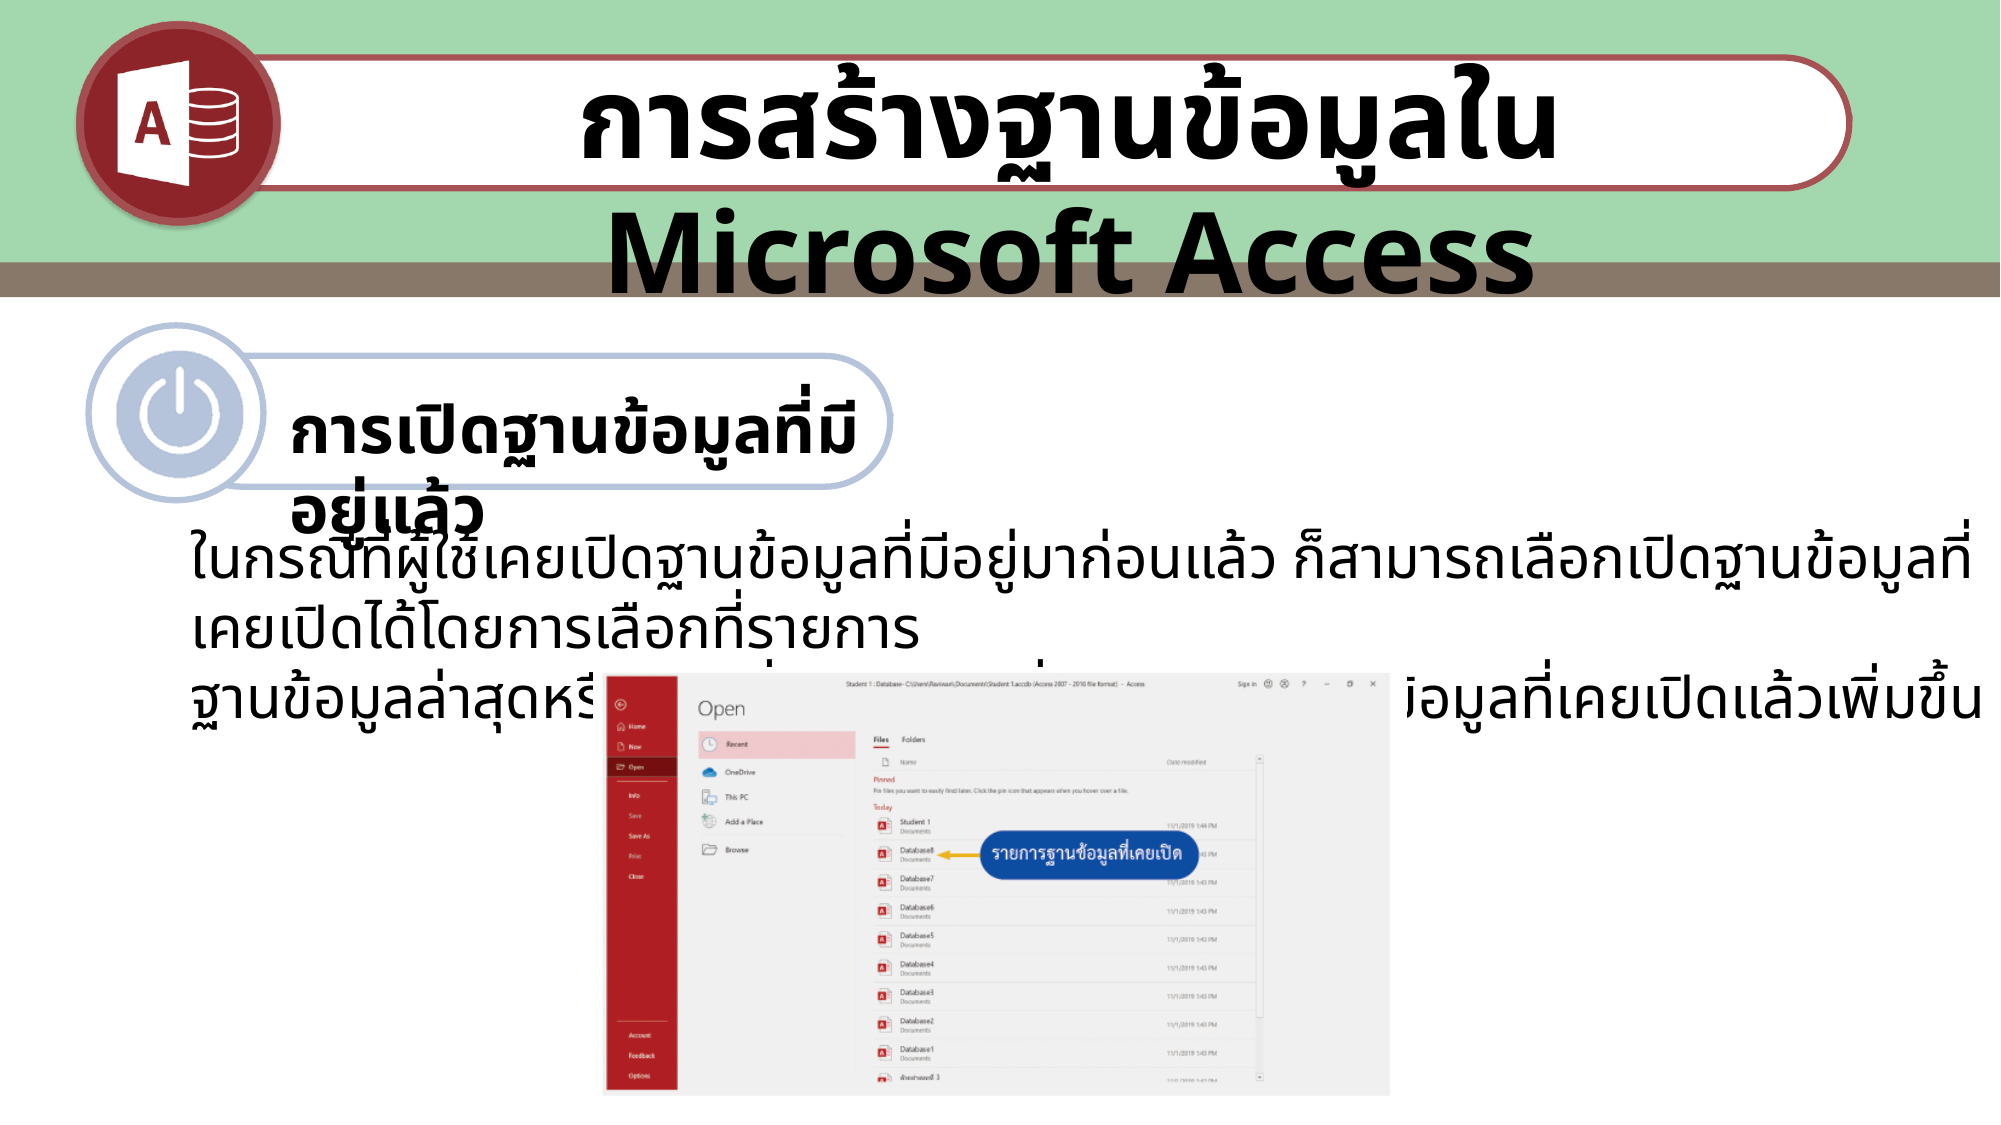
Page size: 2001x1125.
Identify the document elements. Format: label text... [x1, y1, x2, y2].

text_box การเปิดฐานข้อมูลที่มีอยู่แล้ว [274, 379, 913, 555]
text_box ในกรณีที่ผู้ใช้เคยเปิดฐานข้อมูลที่มีอยู่มาก่อนแล้ว ก็สามารถเลือกเปิดฐานข้อมูลที่เคยเปิดได้โดยการเลือกที่รายการ ฐานข้อมูลล่าสุดหรือคลิกที่ Recent เพื่อดูรายการฐานข้อมูลที่เคยเปิดแล้วเพิ่มขึ้น [176, 443, 2000, 738]
picture [60, 6, 295, 240]
picture [593, 667, 1407, 1108]
text_box [1850, 263, 2000, 298]
text_box [0, 263, 291, 298]
text_box [0, 0, 2000, 263]
picture [60, 303, 298, 540]
text_box [298, 354, 876, 379]
text_box การสร้างฐานข้อมูลใน Microsoft Access [291, 38, 1850, 324]
